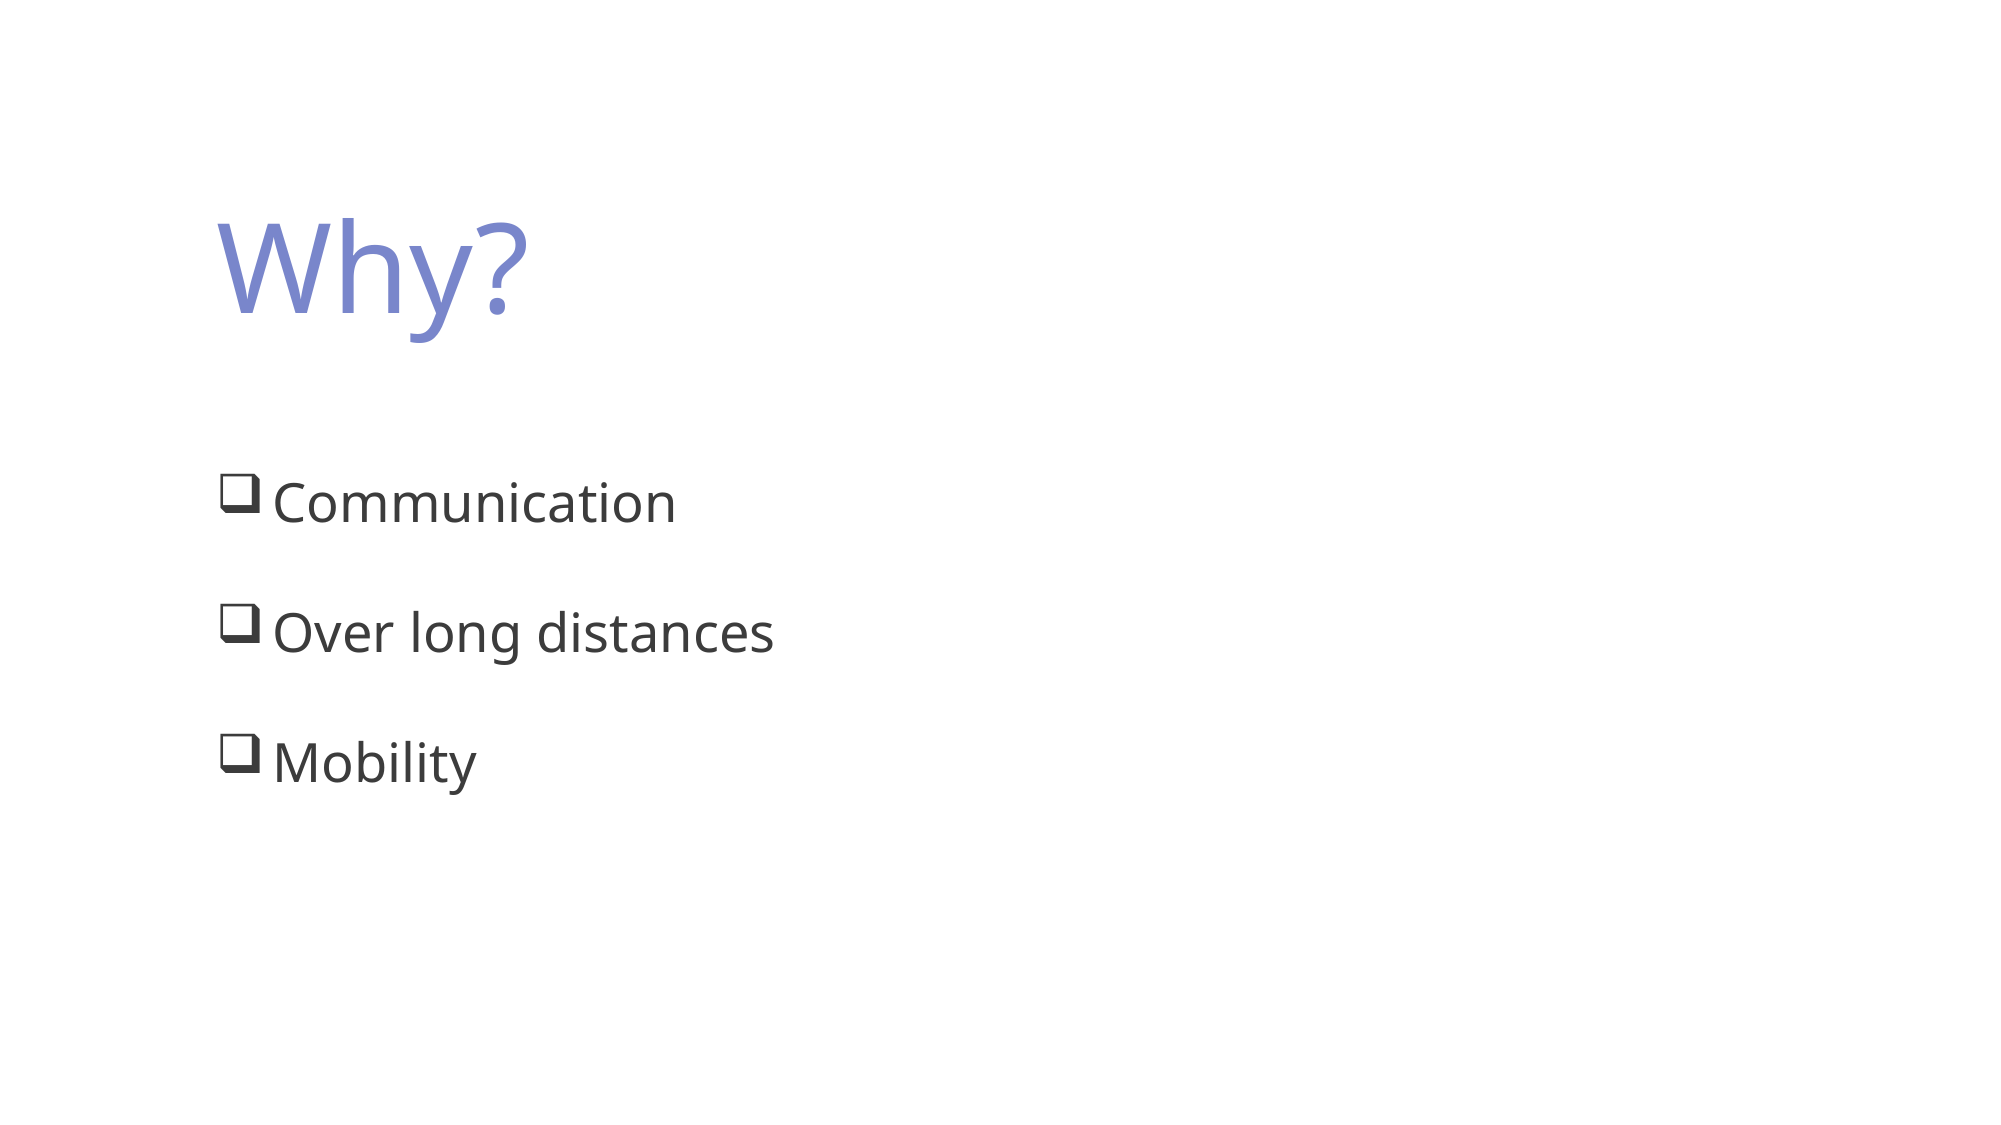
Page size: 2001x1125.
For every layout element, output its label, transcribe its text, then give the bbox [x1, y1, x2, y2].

text_box Why? Communication Over long distances Mobility [216, 198, 1776, 794]
